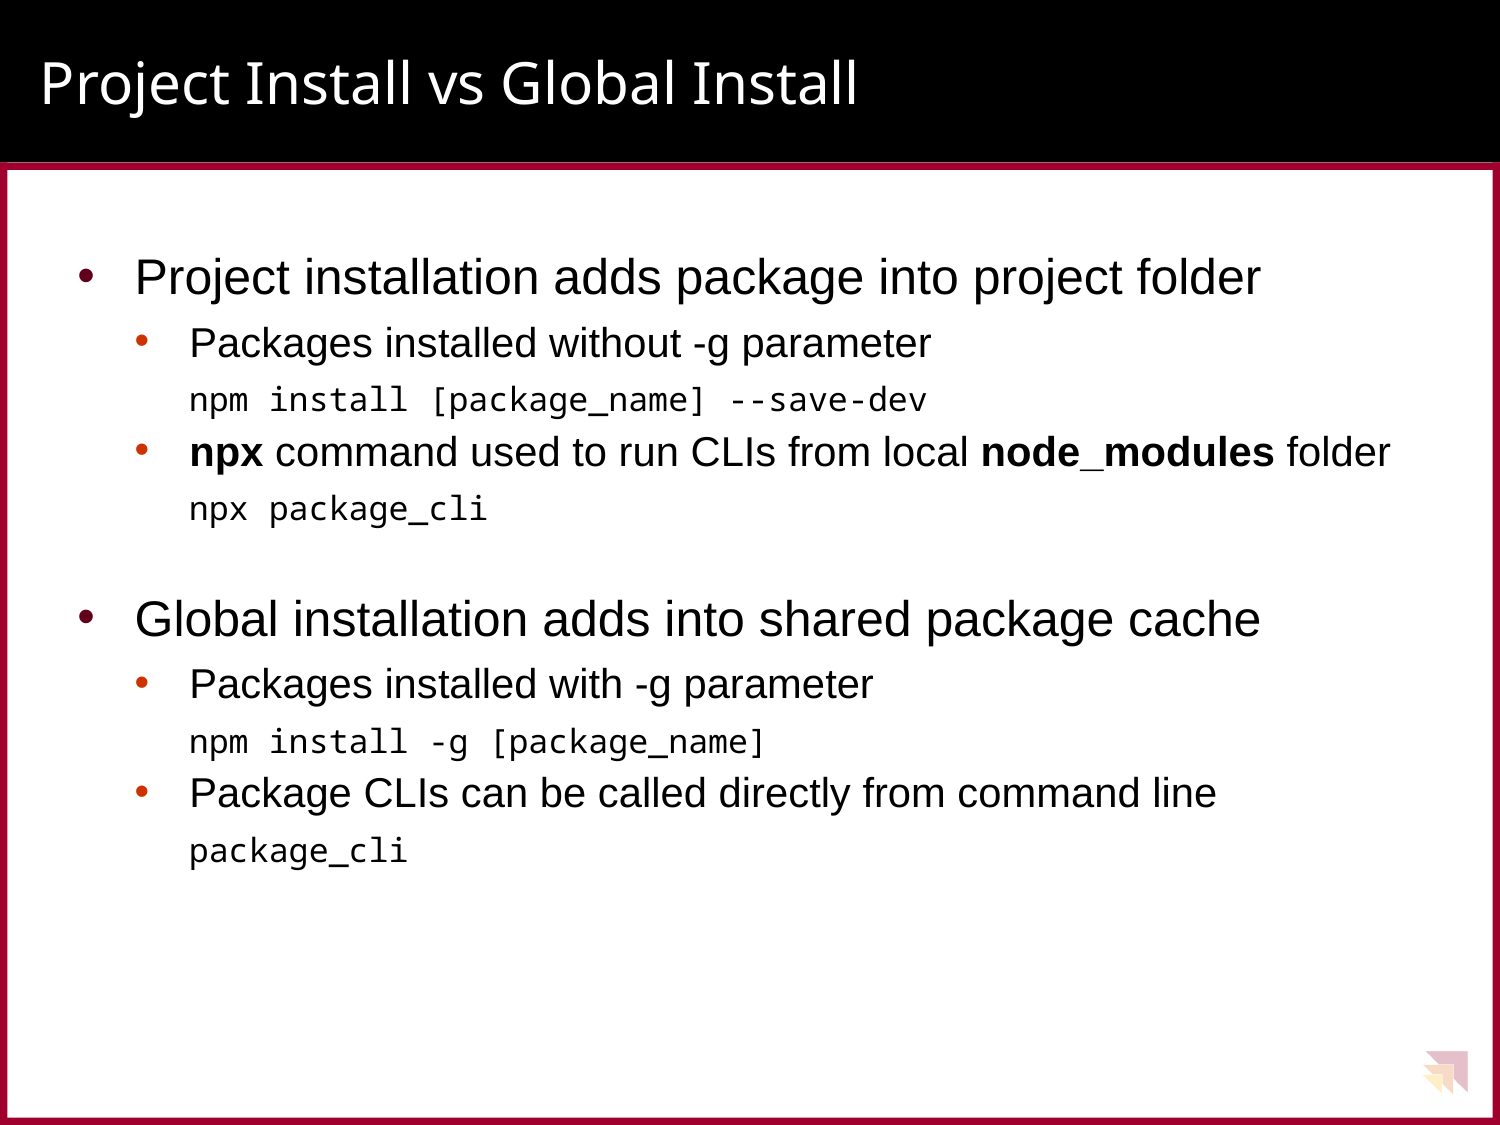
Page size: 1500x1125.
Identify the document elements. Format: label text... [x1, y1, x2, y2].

list Project installation adds package into project folder Packages installed without -g parameter npm install [package_name] --save-dev npx command used to run CLIs from local node_modules folder npx package_cli Global installation adds into shared package cache Packages installed with -g parameter npm install -g [package_name] Package CLIs can be called directly from command line package_cli [62, 237, 1438, 1088]
title Project Install vs Global Install [24, 12, 1438, 150]
